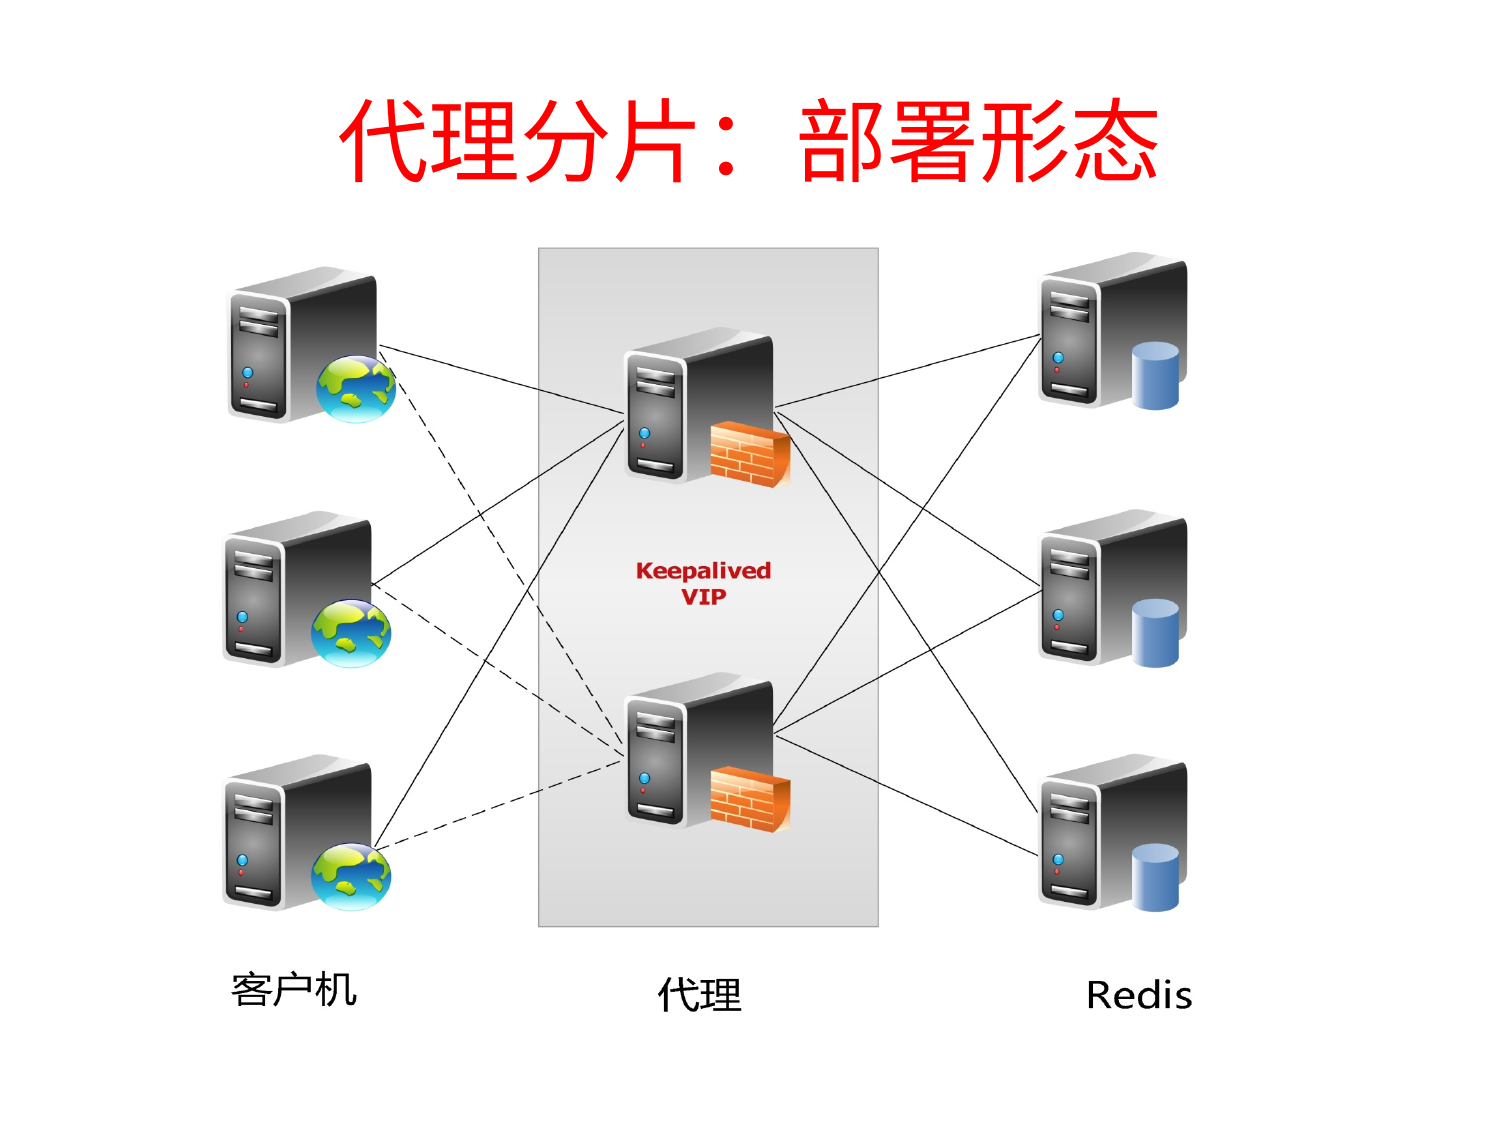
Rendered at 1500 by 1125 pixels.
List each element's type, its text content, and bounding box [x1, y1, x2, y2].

picture [140, 245, 1337, 1079]
title 代理分片：部署形态 [75, 45, 1425, 233]
